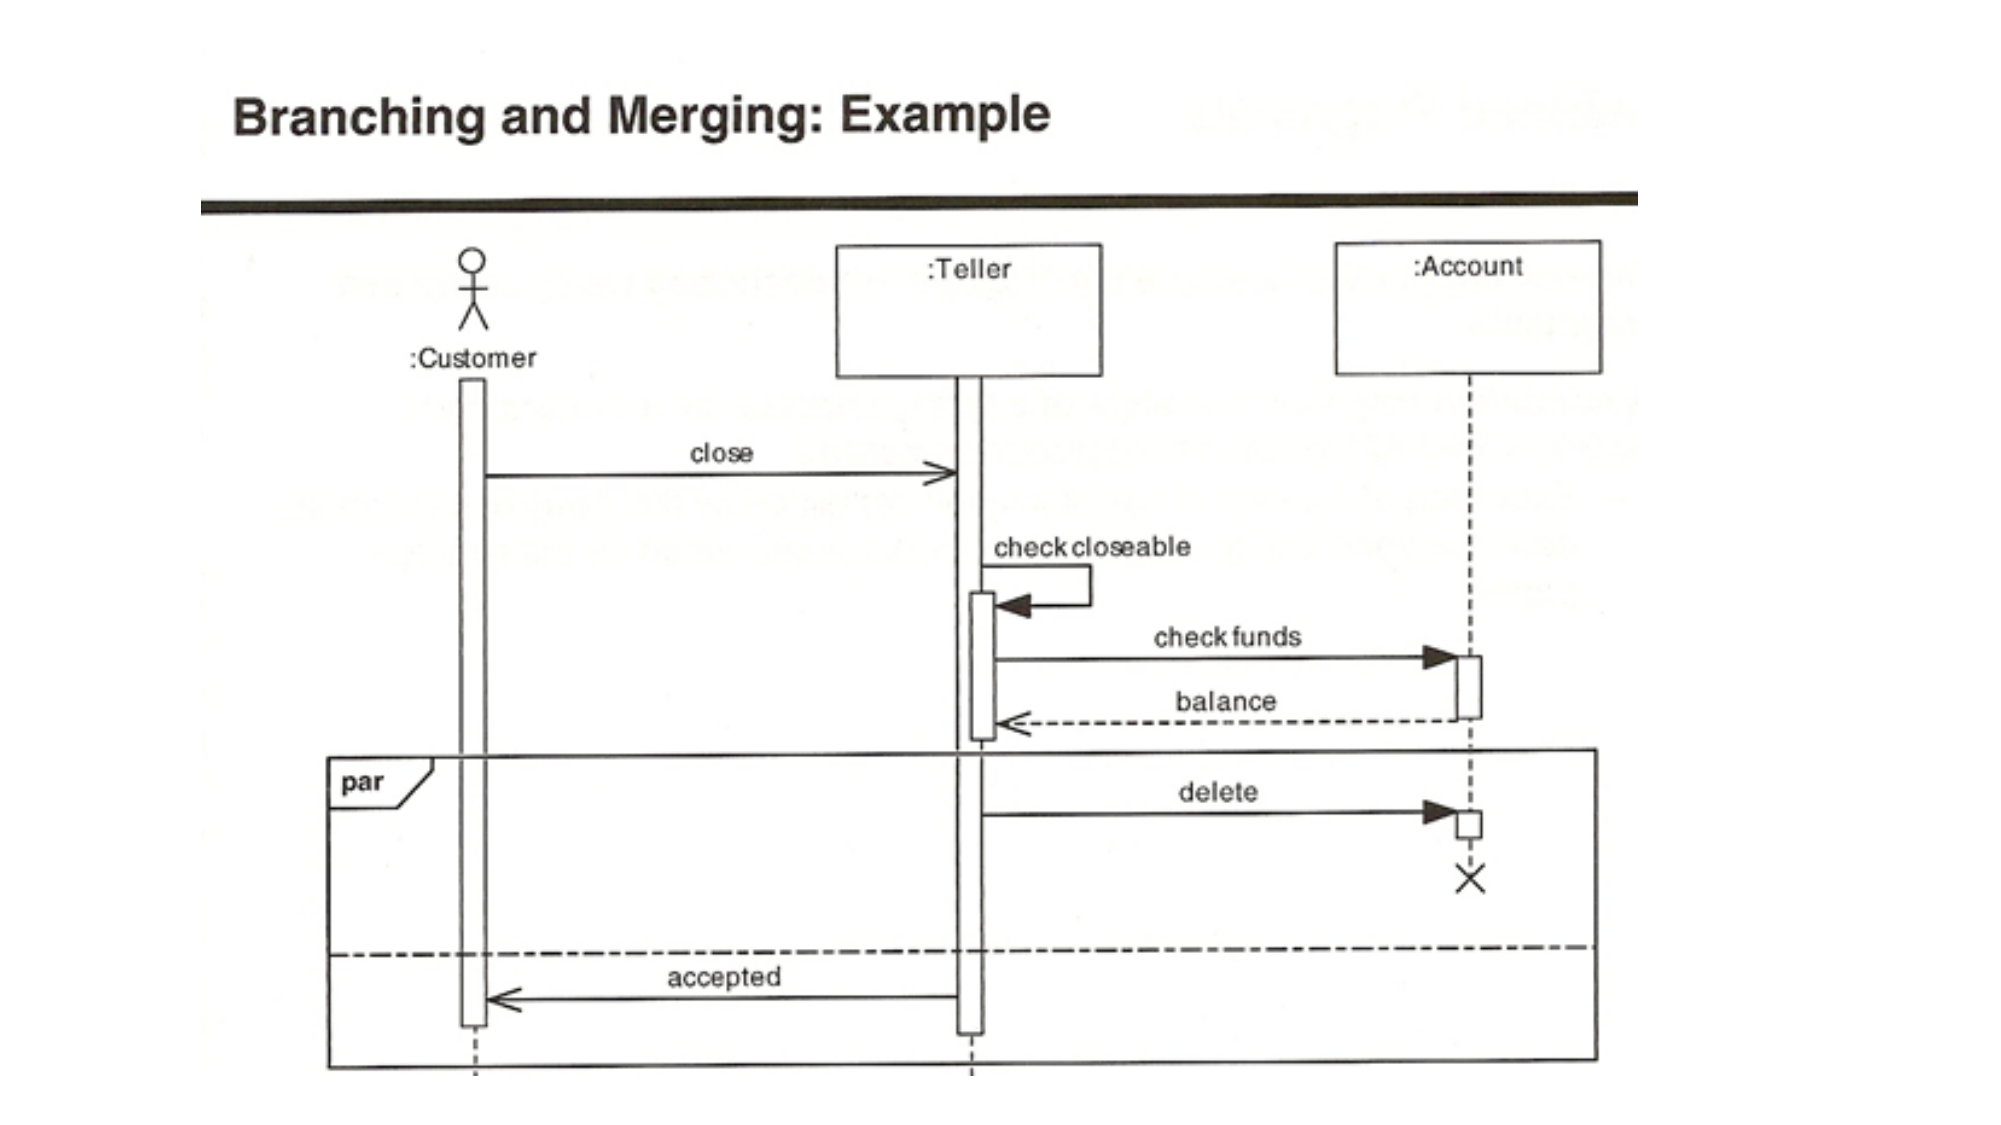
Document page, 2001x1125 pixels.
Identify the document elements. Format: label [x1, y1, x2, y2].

list [201, 47, 1638, 1076]
